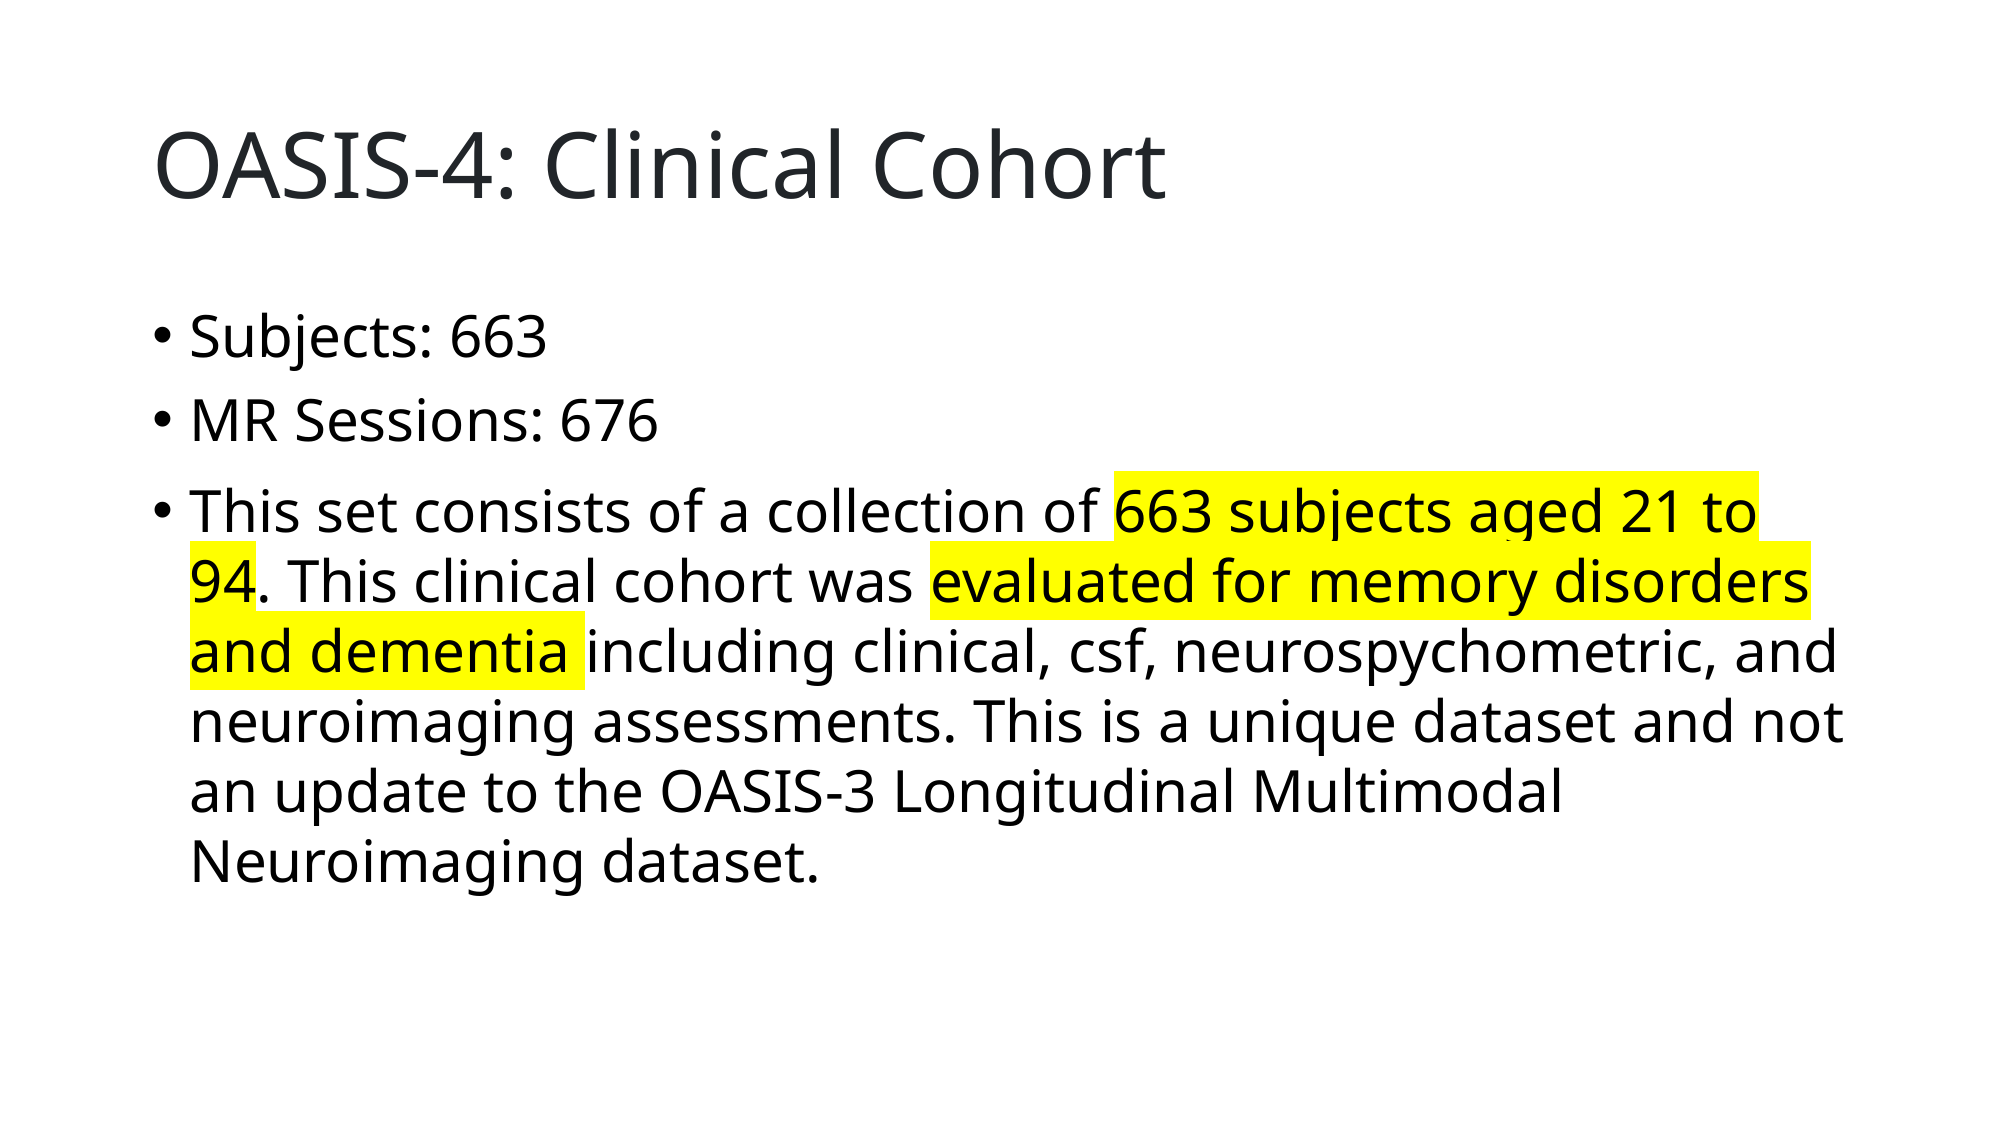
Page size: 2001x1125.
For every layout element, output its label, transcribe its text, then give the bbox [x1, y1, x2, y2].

list Subjects: 663 MR Sessions: 676 This set consists of a collection of 663 subjects aged 21 to 94. This clinical cohort was evaluated for memory disorders and dementia including clinical, csf, neurospychometric, and neuroimaging assessments. This is a unique dataset and not an update to the OASIS-3 Longitudinal Multimodal Neuroimaging dataset. [137, 299, 1863, 1014]
title OASIS-4: Clinical Cohort [137, 59, 1863, 278]
